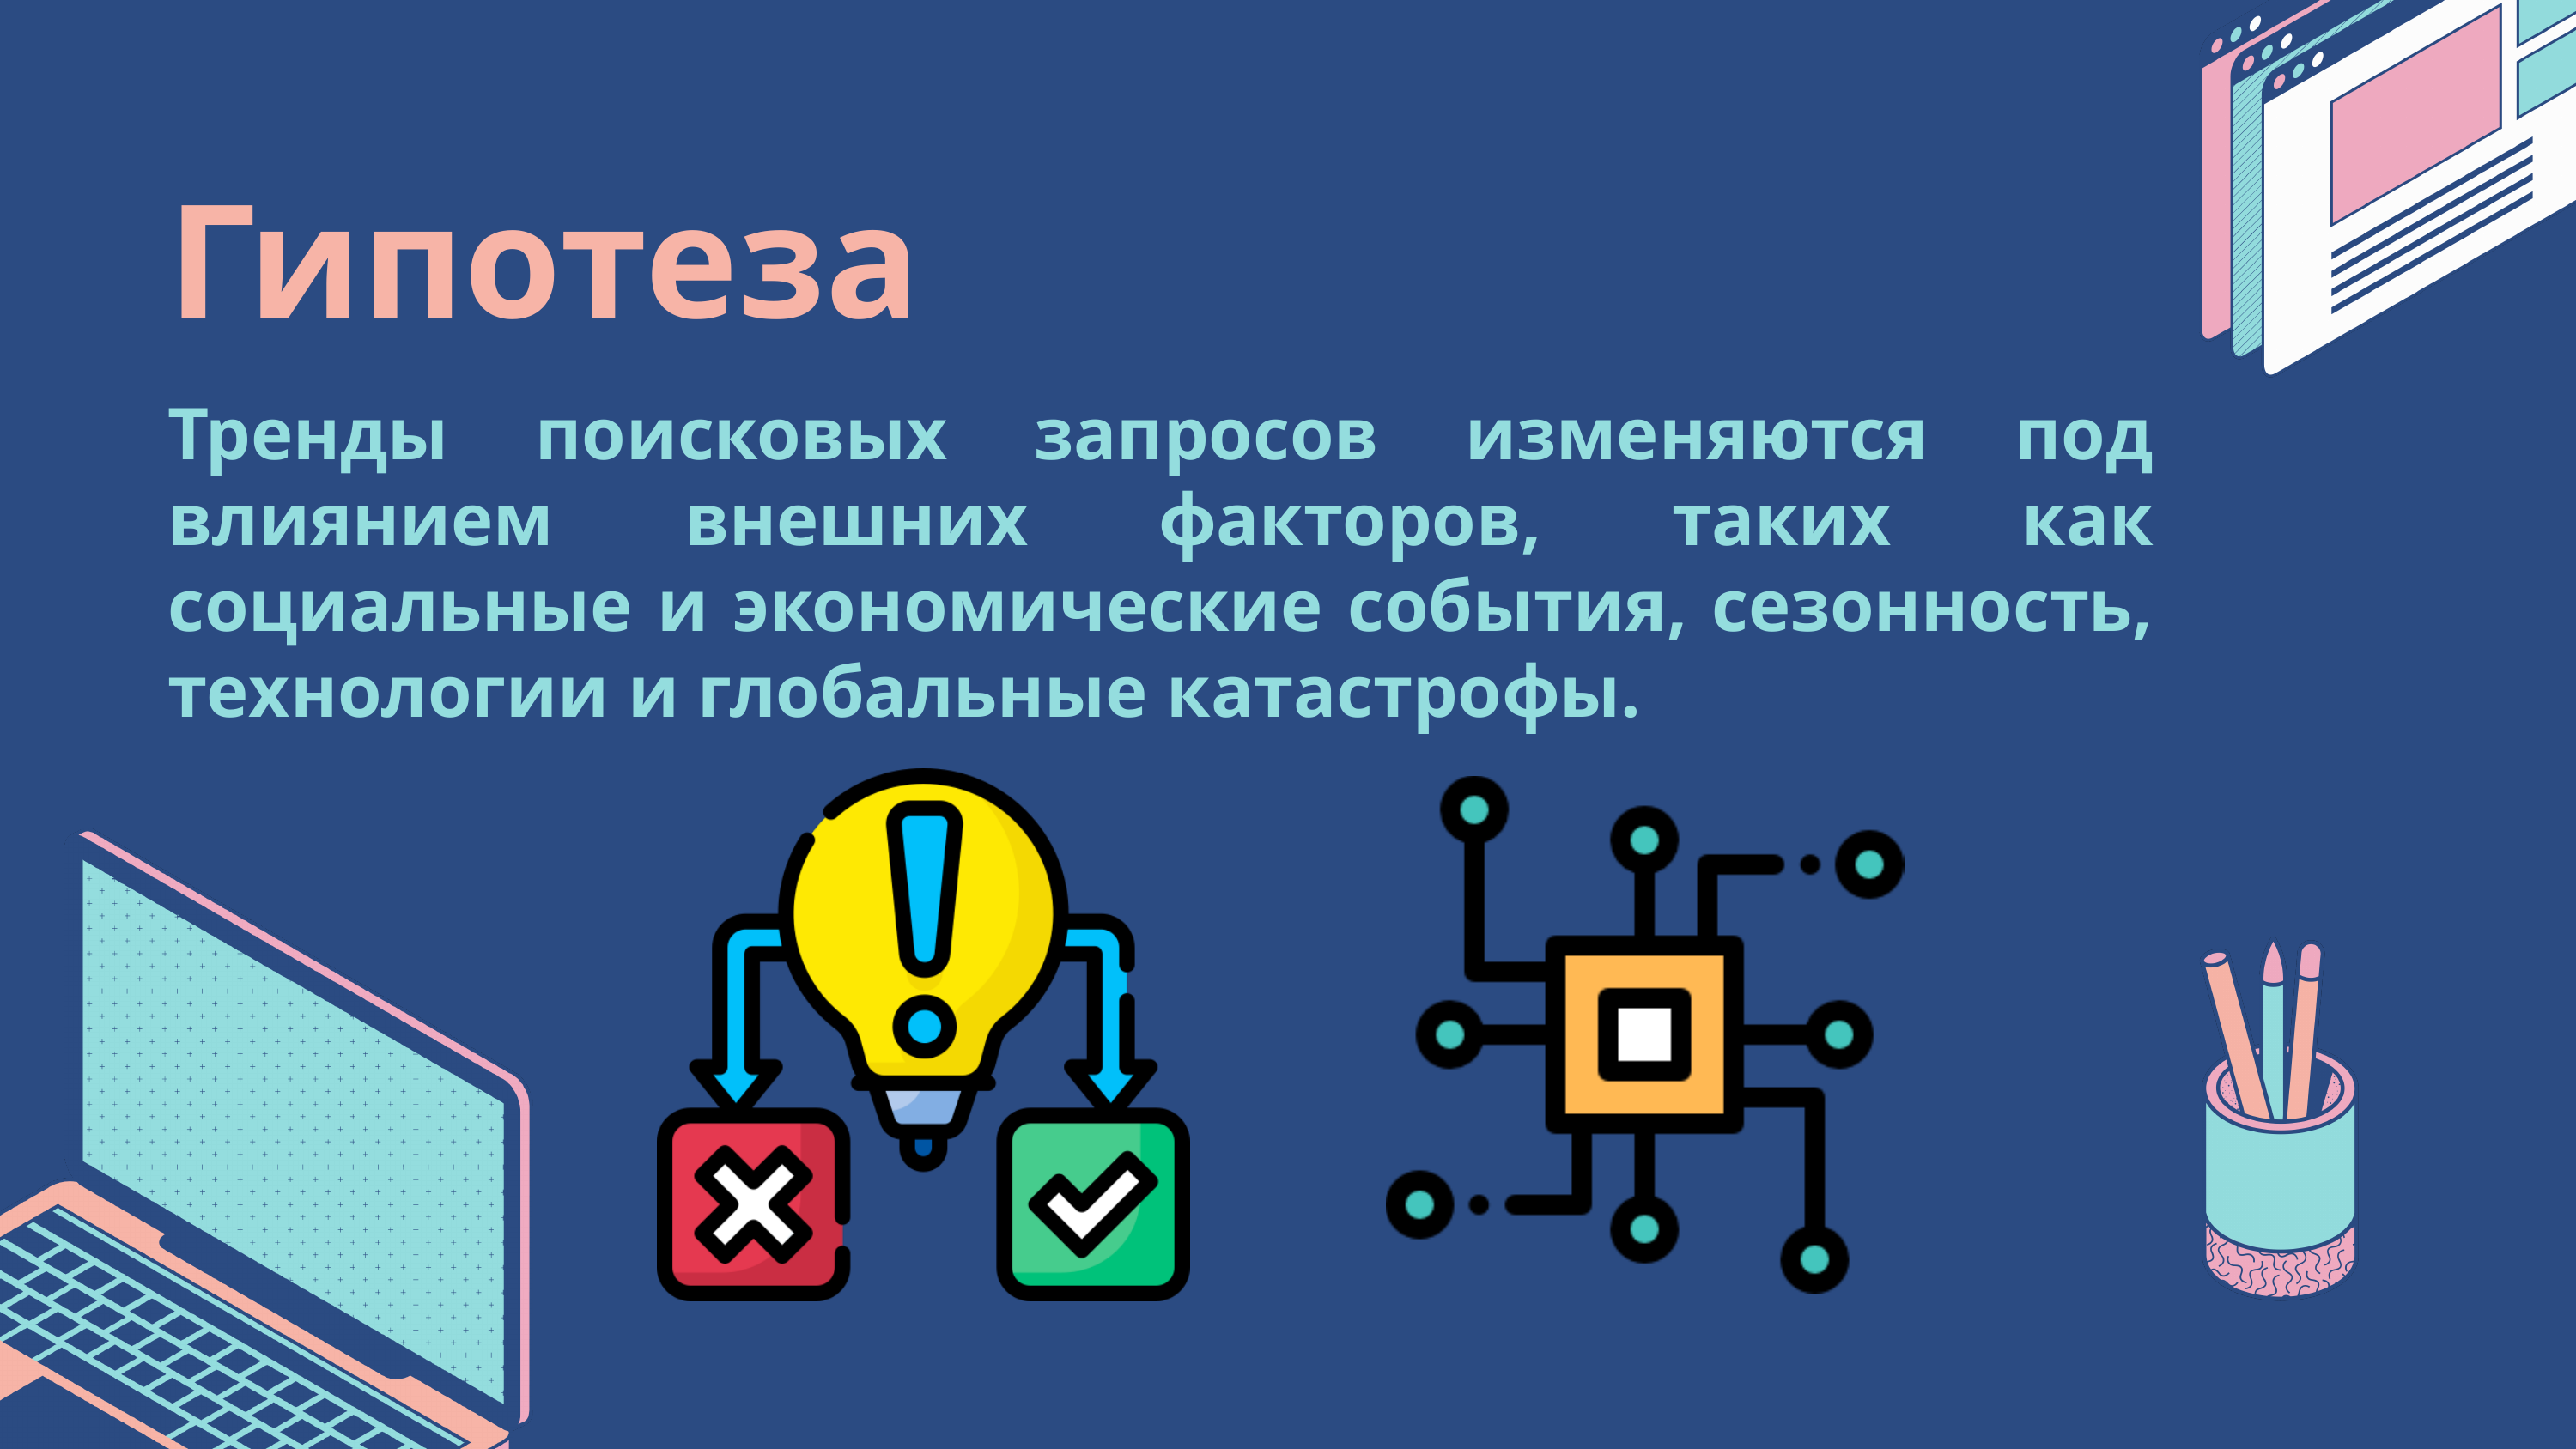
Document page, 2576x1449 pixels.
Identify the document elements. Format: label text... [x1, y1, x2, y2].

text_box [2199, 0, 2576, 379]
text_box Гипотеза Тренды поисковых запросов изменяются под влиянием внешних факторов, таких как социальные и экономические события, сезонность, технологии и глобальные катастрофы. [155, 155, 2167, 738]
text_box [2196, 937, 2365, 1301]
picture [656, 767, 1190, 1301]
picture [1385, 776, 1905, 1294]
text_box [0, 828, 533, 1449]
